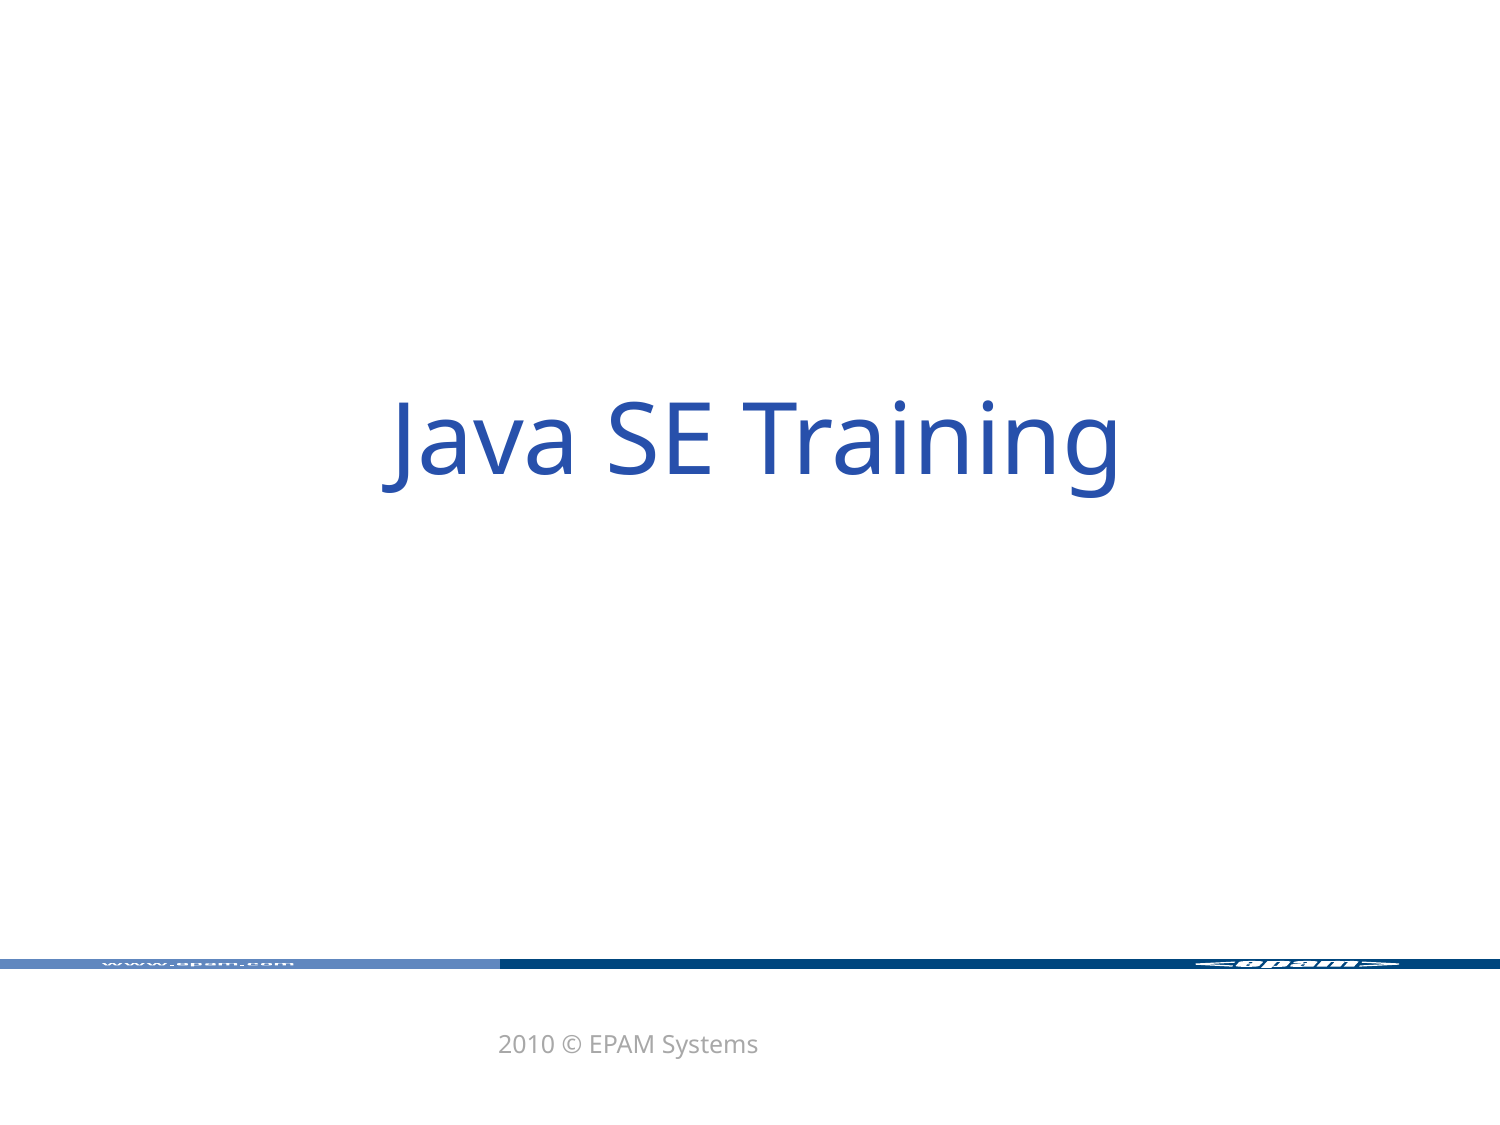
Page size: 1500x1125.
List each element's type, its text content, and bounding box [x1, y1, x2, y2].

title Java SE Training [374, 402, 1238, 566]
footer 2010 © EPAM Systems [483, 971, 1500, 1116]
